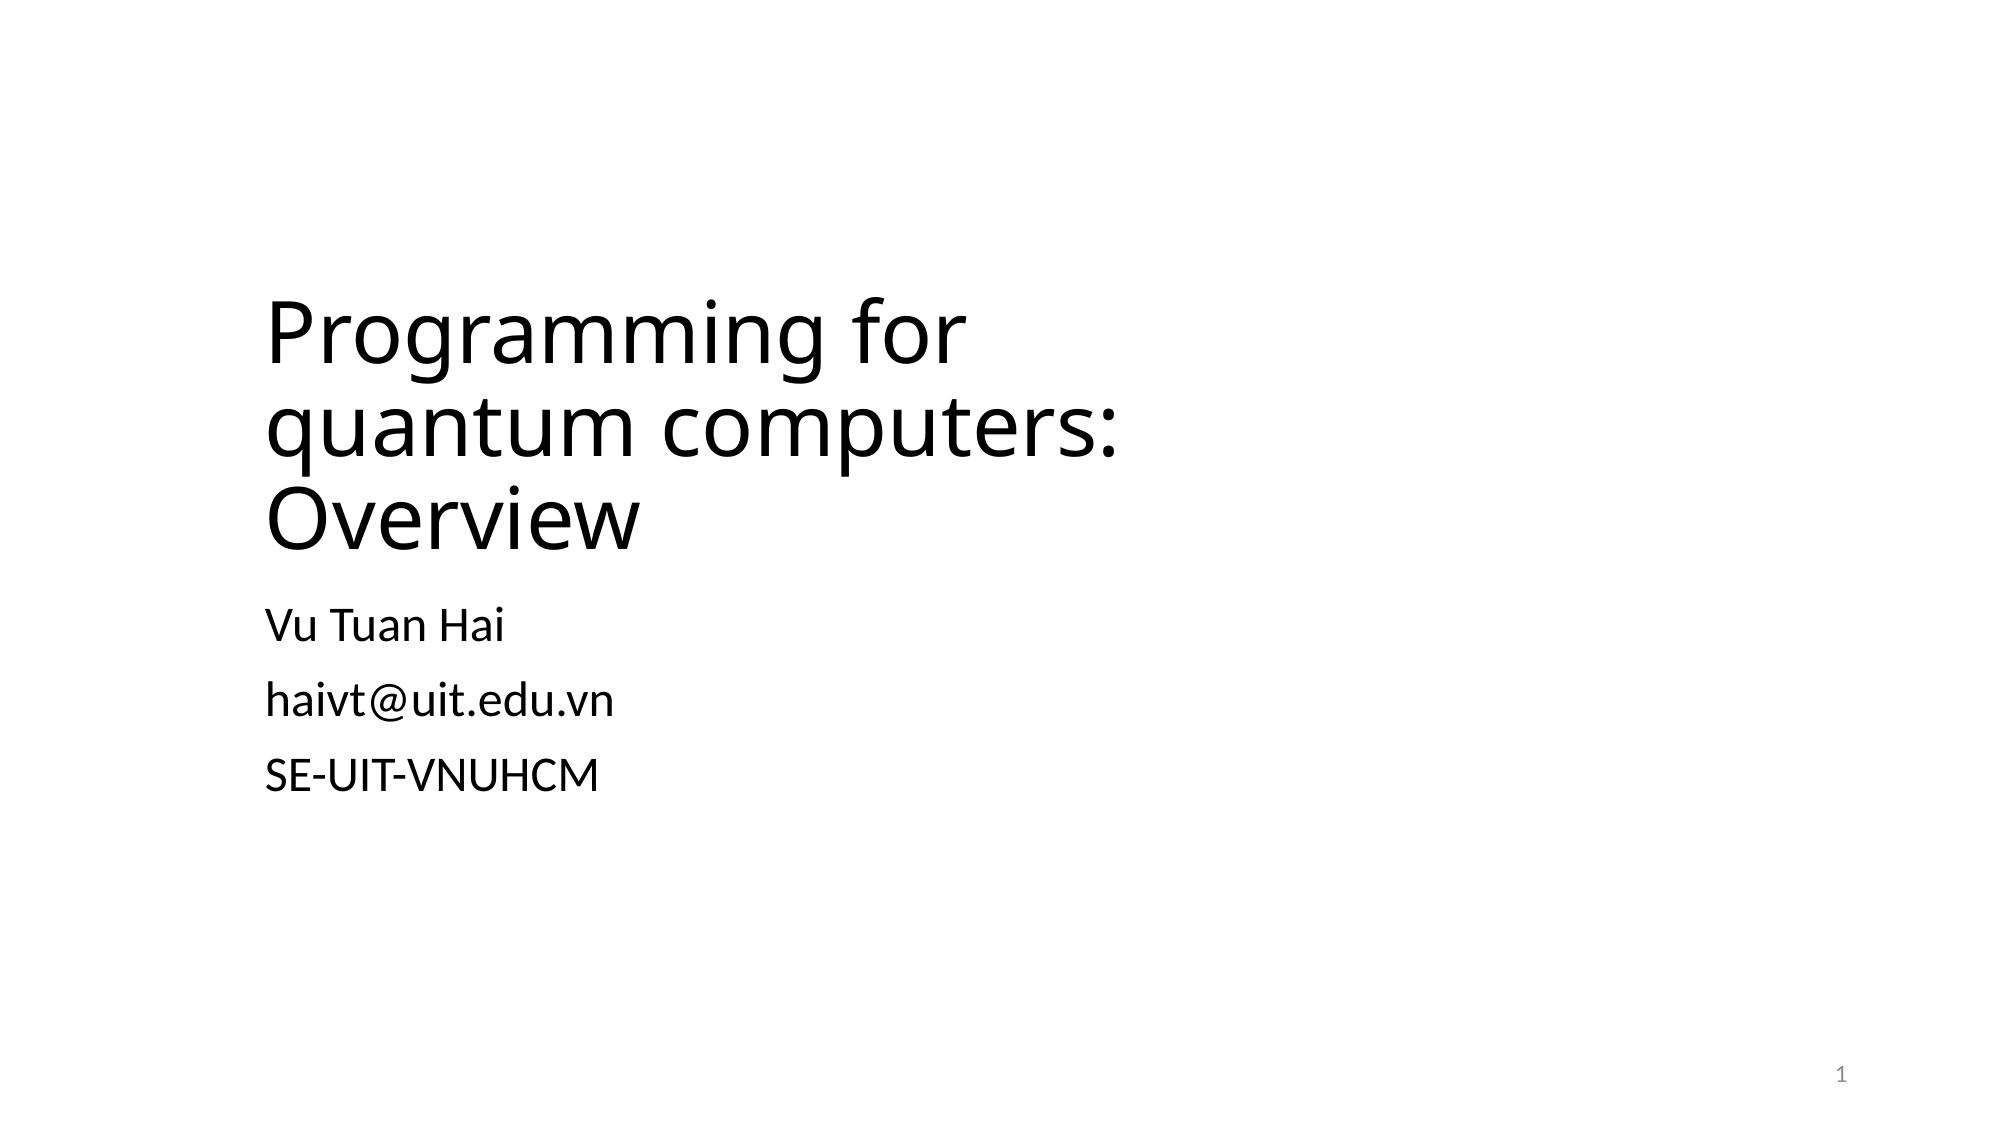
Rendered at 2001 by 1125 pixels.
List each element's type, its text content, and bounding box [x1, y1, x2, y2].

title Programming for quantum computers: Overview [249, 184, 1314, 576]
slide_number 1 [1412, 1042, 1863, 1103]
subtitle Vu Tuan Hai haivt@uit.edu.vn SE-UIT-VNUHCM [249, 590, 1750, 863]
